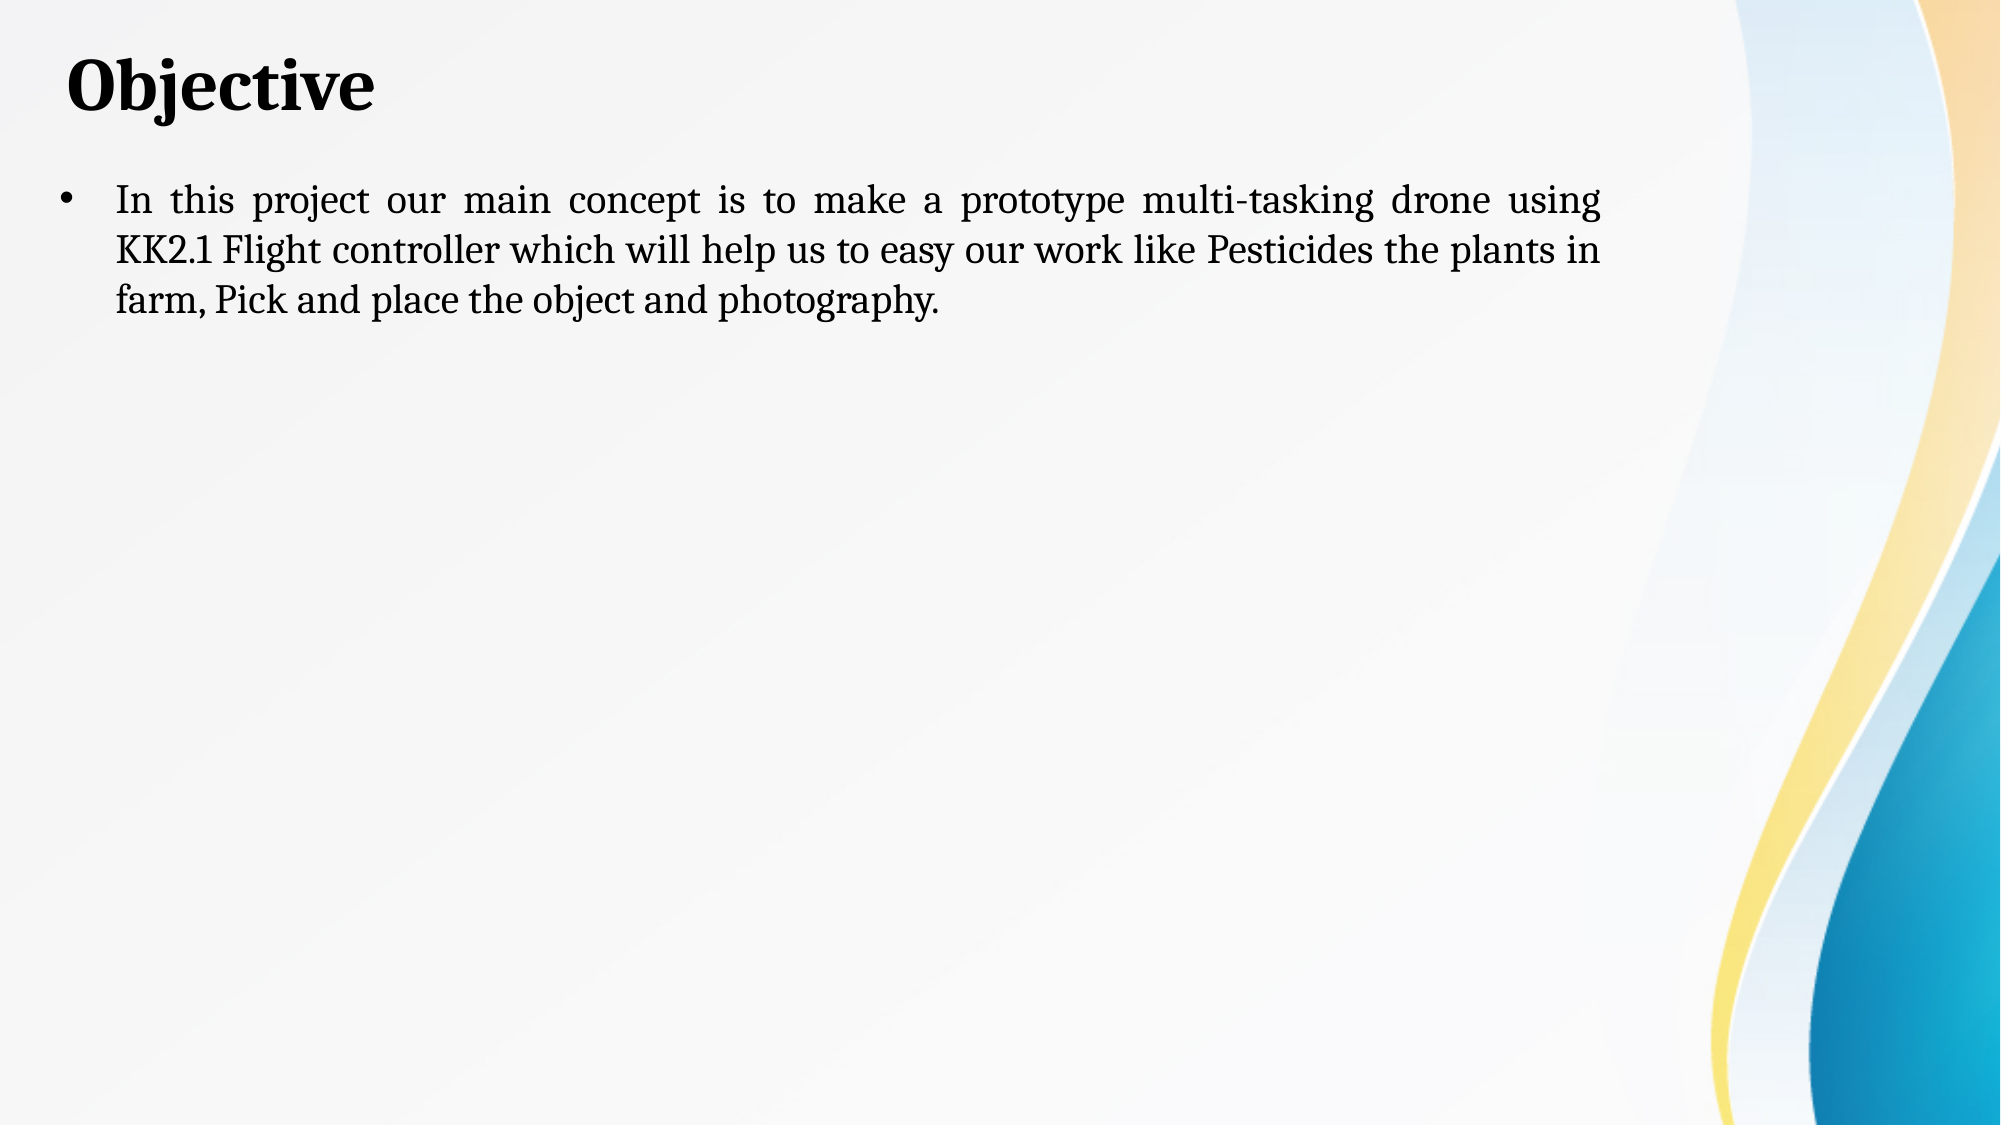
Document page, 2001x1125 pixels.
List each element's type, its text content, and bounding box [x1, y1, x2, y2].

text_box In this project our main concept is to make a prototype multi-tasking drone using KK2.1 Flight controller which will help us to easy our work like Pesticides the plants in farm, Pick and place the object and photography. [44, 164, 1617, 330]
picture [0, 0, 2001, 1125]
text_box Objective [44, 27, 400, 133]
